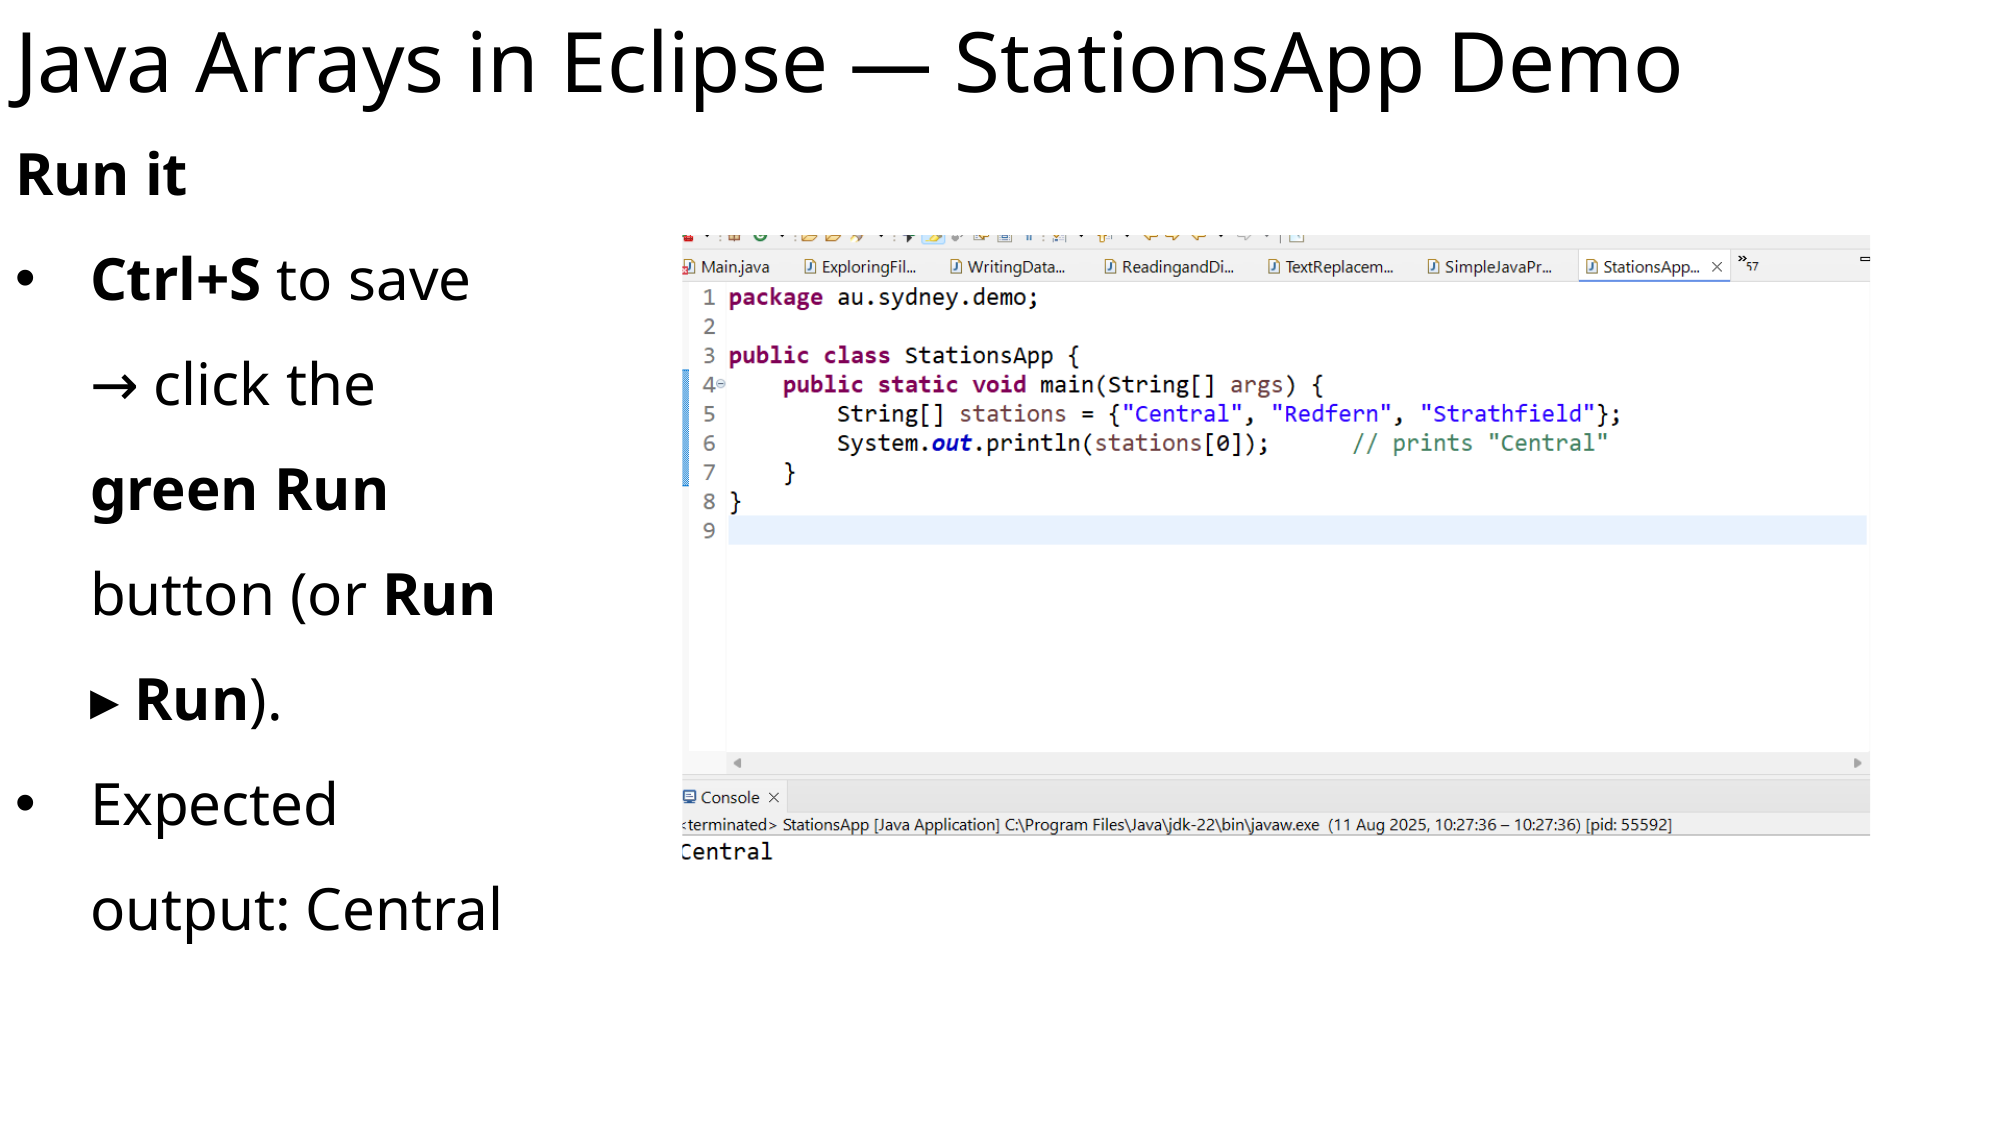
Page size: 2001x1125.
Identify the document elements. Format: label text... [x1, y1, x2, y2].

text_box Run it Ctrl+S to save → click the green Run button (or Run ▸ Run). Expected output: Central [0, 94, 538, 950]
title Java Arrays in Eclipse — StationsApp Demo [0, 0, 2000, 119]
picture [681, 235, 1871, 983]
